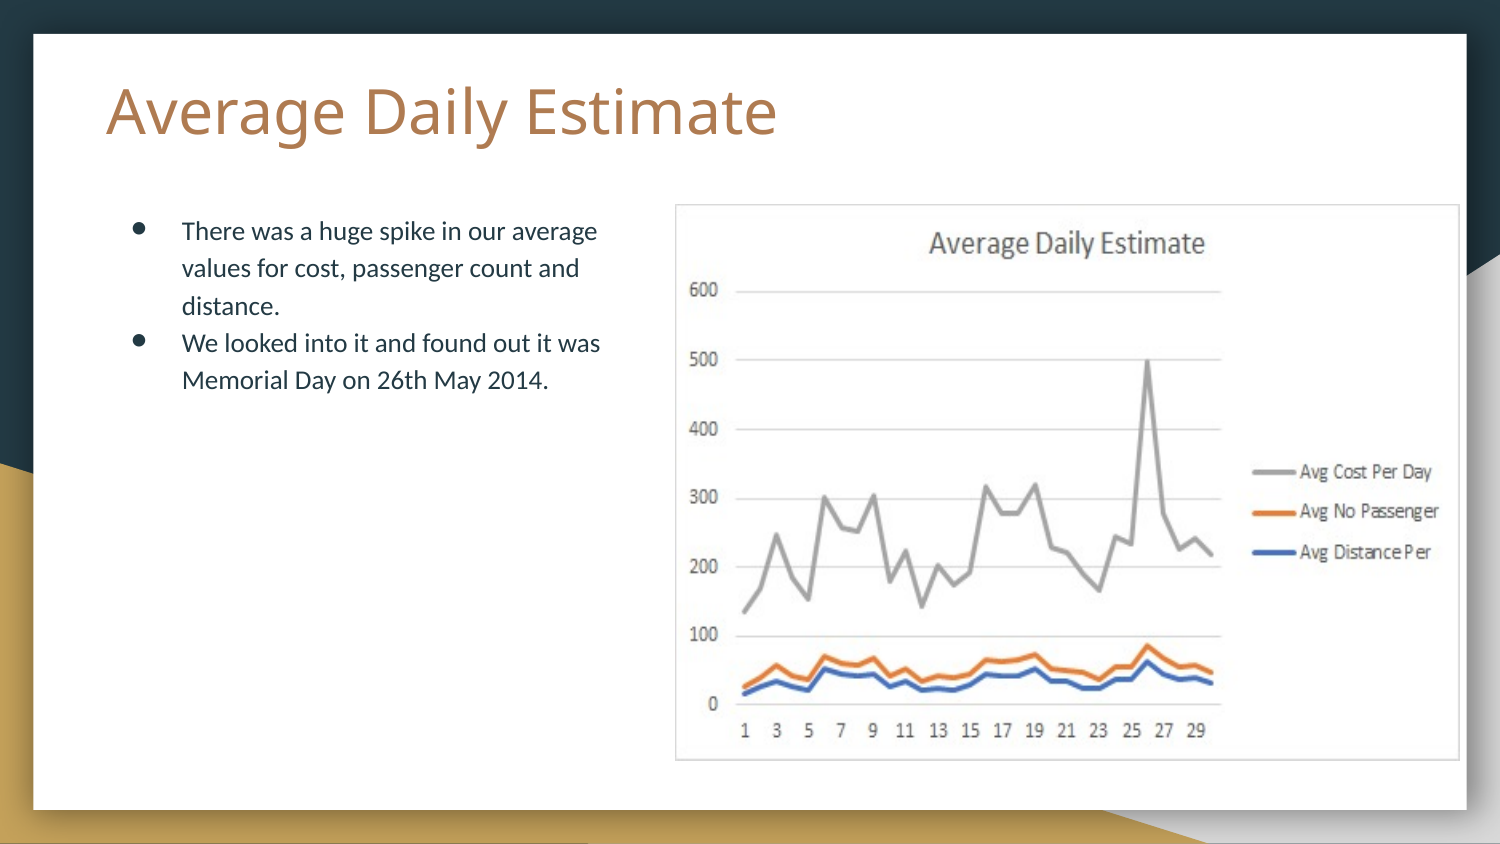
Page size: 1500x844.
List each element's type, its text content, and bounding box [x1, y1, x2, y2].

list There was a huge spike in our average values for cost, passenger count and distance. We looked into it and found out it was Memorial Day on 26th May 2014. [91, 193, 645, 623]
title Average Daily Estimate [91, 57, 1447, 172]
picture [674, 204, 1460, 761]
